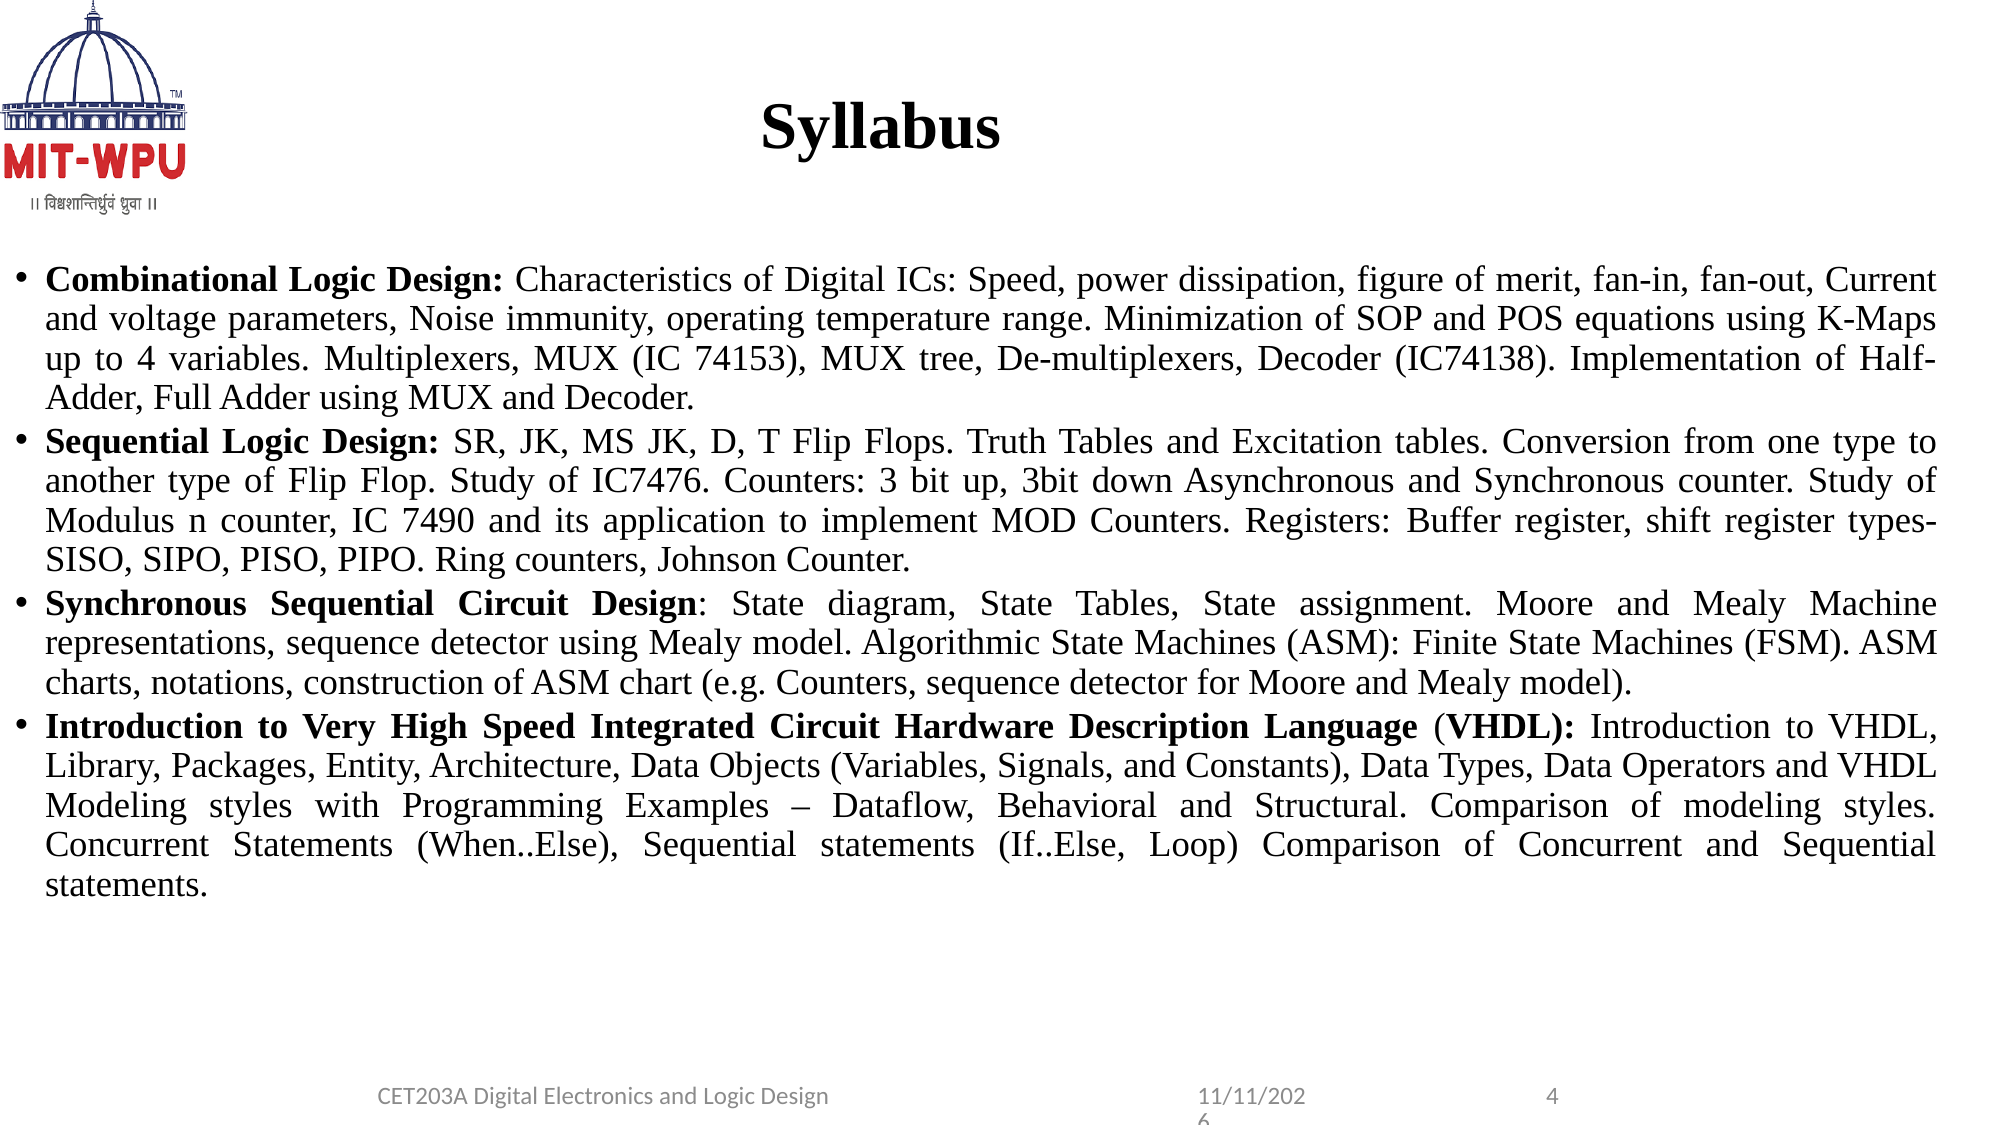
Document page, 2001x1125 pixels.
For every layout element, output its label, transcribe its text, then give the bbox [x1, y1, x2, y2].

title Syllabus [275, 47, 1488, 207]
list Combinational Logic Design: Characteristics of Digital ICs: Speed, power dissipation, figure of merit, fan-in, fan-out, Current and voltage parameters, Noise immunity, operating temperature range. Minimization of SOP and POS equations using K-Maps up to 4 variables. Multiplexers, MUX (IC 74153), MUX tree, De-multiplexers, Decoder (IC74138). Implementation of Half- Adder, Full Adder using MUX and Decoder. Sequential Logic Design: SR, JK, MS JK, D, T Flip Flops. Truth Tables and Excitation tables. Conversion from one type to another type of Flip Flop. Study of IC7476. Counters: 3 bit up, 3bit down Asynchronous and Synchronous counter. Study of Modulus n counter, IC 7490 and its application to implement MOD Counters. Registers: Buffer register, shift register types-SISO, SIPO, PISO, PIPO. Ring counters, Johnson Counter. Synchronous Sequential Circuit Design: State diagram, State Tables, State assignment. Moore and Mealy Machine representations, sequence detector using Mealy model. Algorithmic State Machines (ASM): Finite State Machines (FSM). ASM charts, notations, construction of ASM chart (e.g. Counters, sequence detector for Moore and Mealy model). Introduction to Very High Speed Integrated Circuit Hardware Description Language (VHDL): Introduction to VHDL, Library, Packages, Entity, Architecture, Data Objects (Variables, Signals, and Constants), Data Types, Data Operators and VHDL Modeling styles with Programming Examples – Dataflow, Behavioral and Structural. Comparison of modeling styles. Concurrent Statements (When..Else), Sequential statements (If..Else, Loop) Comparison of Concurrent and Sequential statements. [0, 252, 1954, 1019]
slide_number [1182, 1065, 1332, 1125]
picture [0, 0, 209, 216]
slide_number 4 [1461, 1065, 1574, 1125]
footer CET203A Digital Electronics and Logic Design [98, 1065, 1110, 1125]
